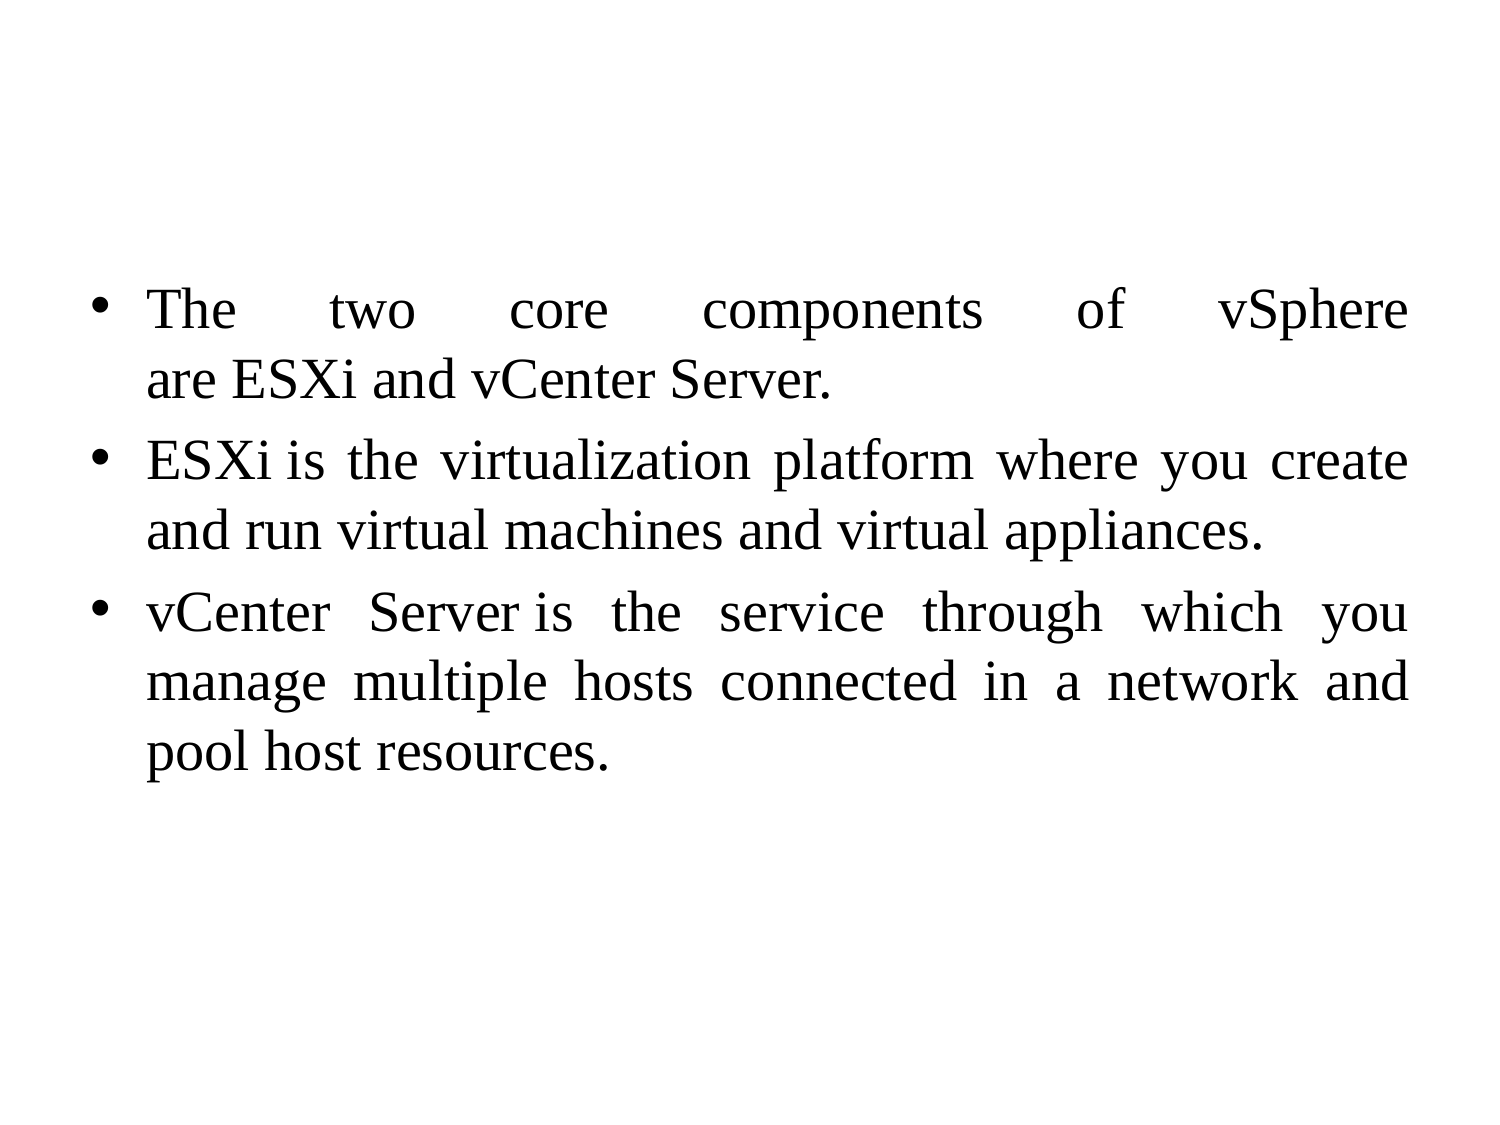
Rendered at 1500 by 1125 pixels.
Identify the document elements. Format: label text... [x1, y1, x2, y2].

list The two core components of vSphere are ESXi and vCenter Server. ESXi is the virtualization platform where you create and run virtual machines and virtual appliances. vCenter Server is the service through which you manage multiple hosts connected in a network and pool host resources. [75, 262, 1425, 1005]
